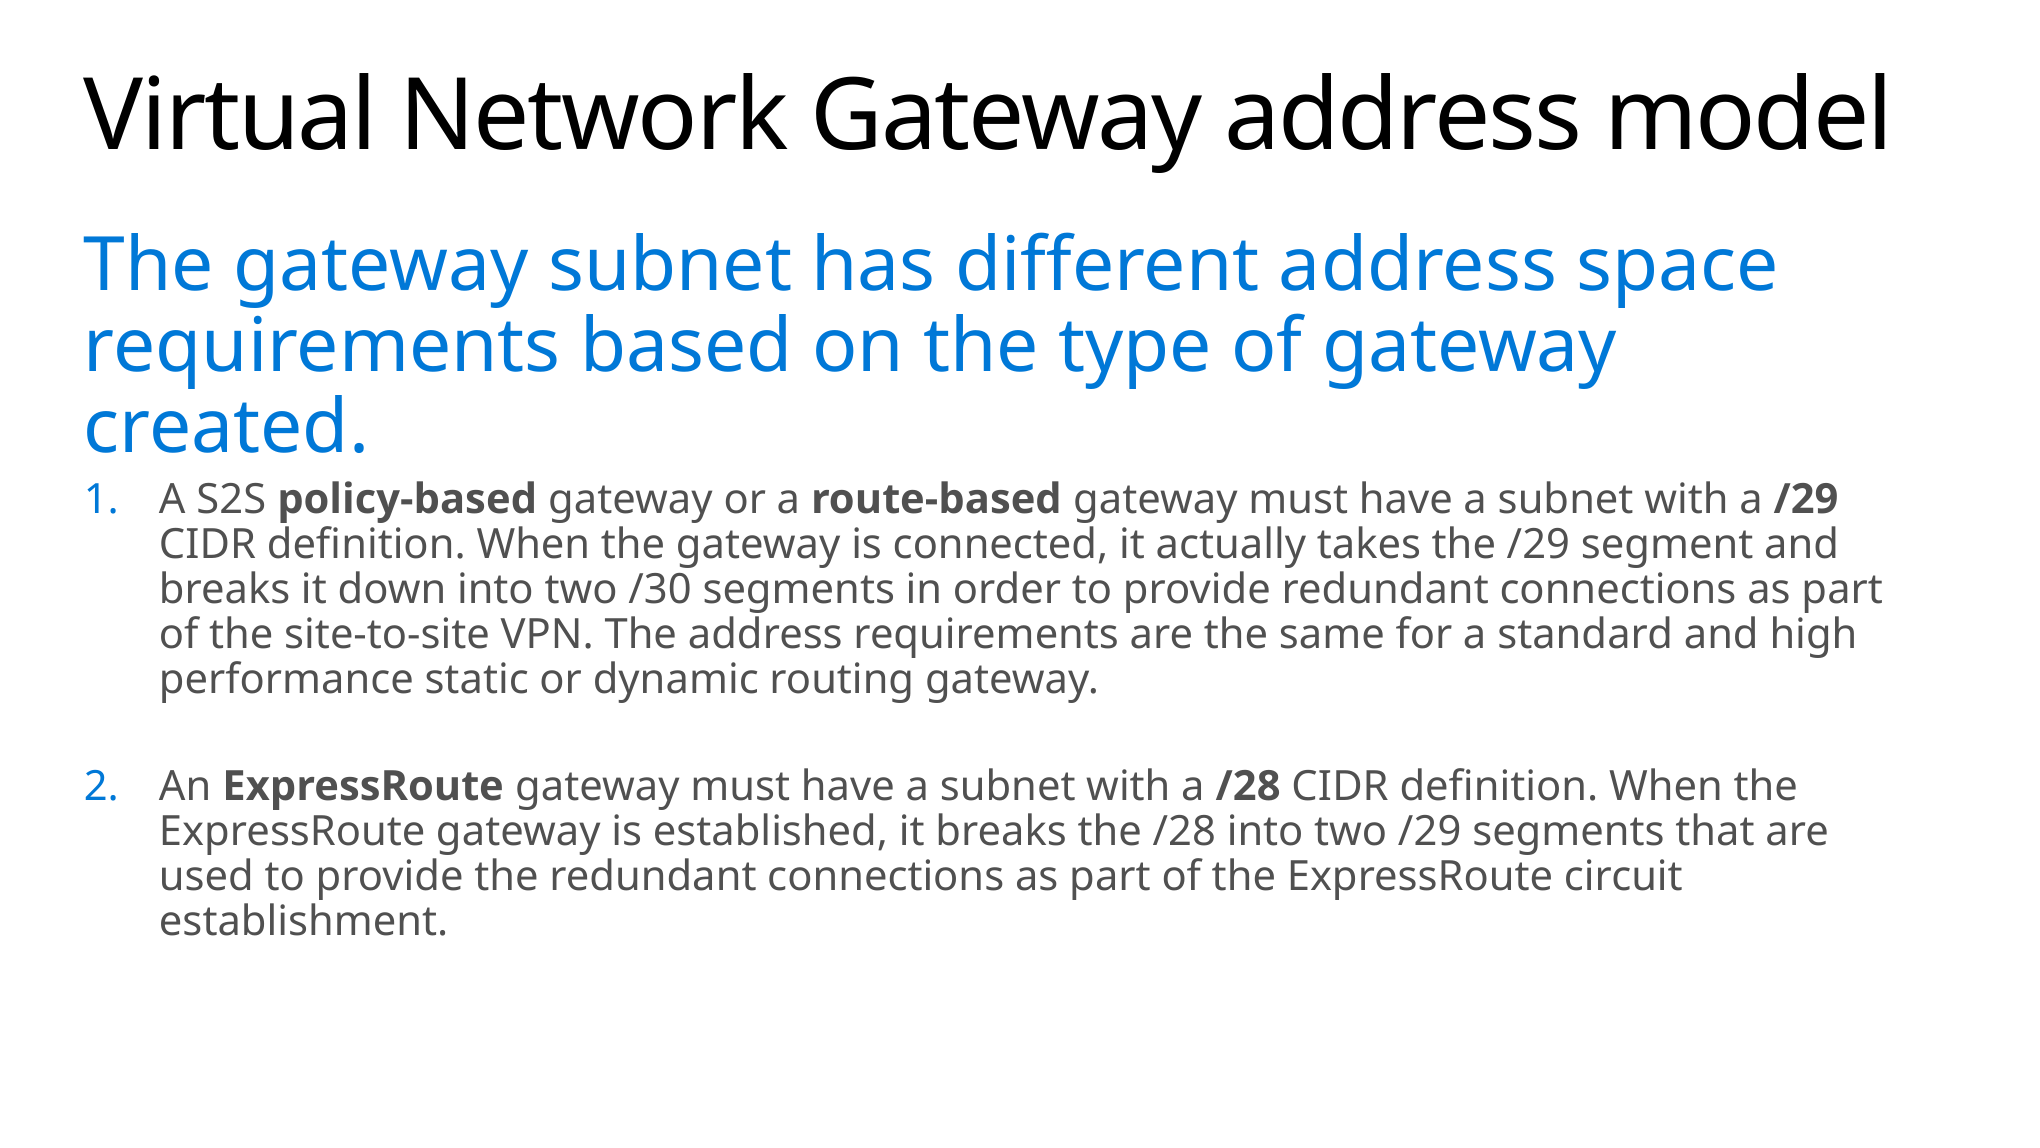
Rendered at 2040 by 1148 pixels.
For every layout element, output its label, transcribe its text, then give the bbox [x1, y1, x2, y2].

title Virtual Network Gateway address model [60, 48, 1980, 199]
text_box The gateway subnet has different address space requirements based on the type of gateway created. A S2S policy-based gateway or a route-based gateway must have a subnet with a /29 CIDR definition. When the gateway is connected, it actually takes the /29 segment and breaks it down into two /30 segments in order to provide redundant connections as part of the site-to-site VPN. The address requirements are the same for a standard and high performance static or dynamic routing gateway. An ExpressRoute gateway must have a subnet with a /28 CIDR definition. When the ExpressRoute gateway is established, it breaks the /28 into two /29 segments that are used to provide the redundant connections as part of the ExpressRoute circuit establishment. [60, 211, 1936, 959]
